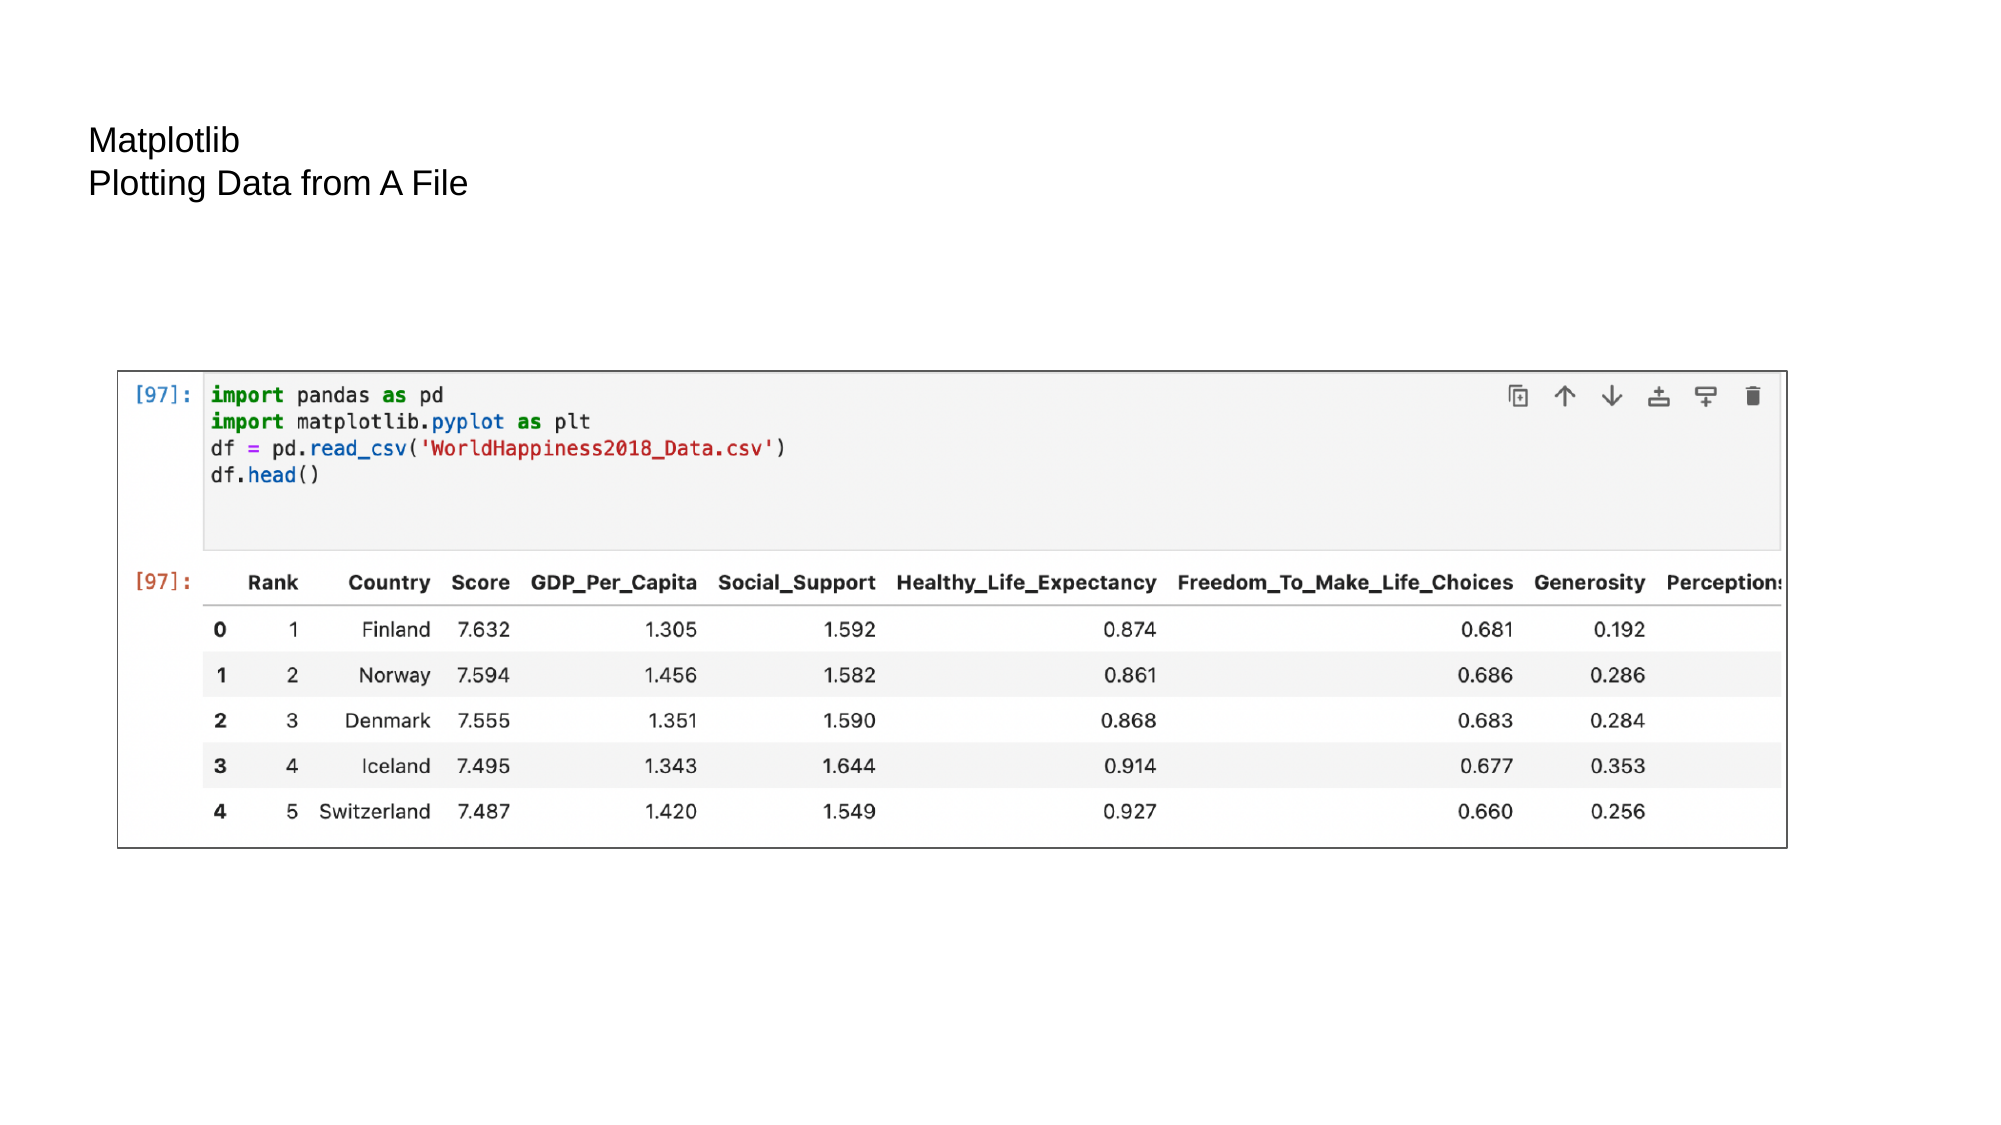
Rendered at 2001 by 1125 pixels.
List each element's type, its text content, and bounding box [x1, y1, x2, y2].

picture [117, 371, 1787, 848]
title Matplotlib Plotting Data from A File [68, 97, 1932, 223]
